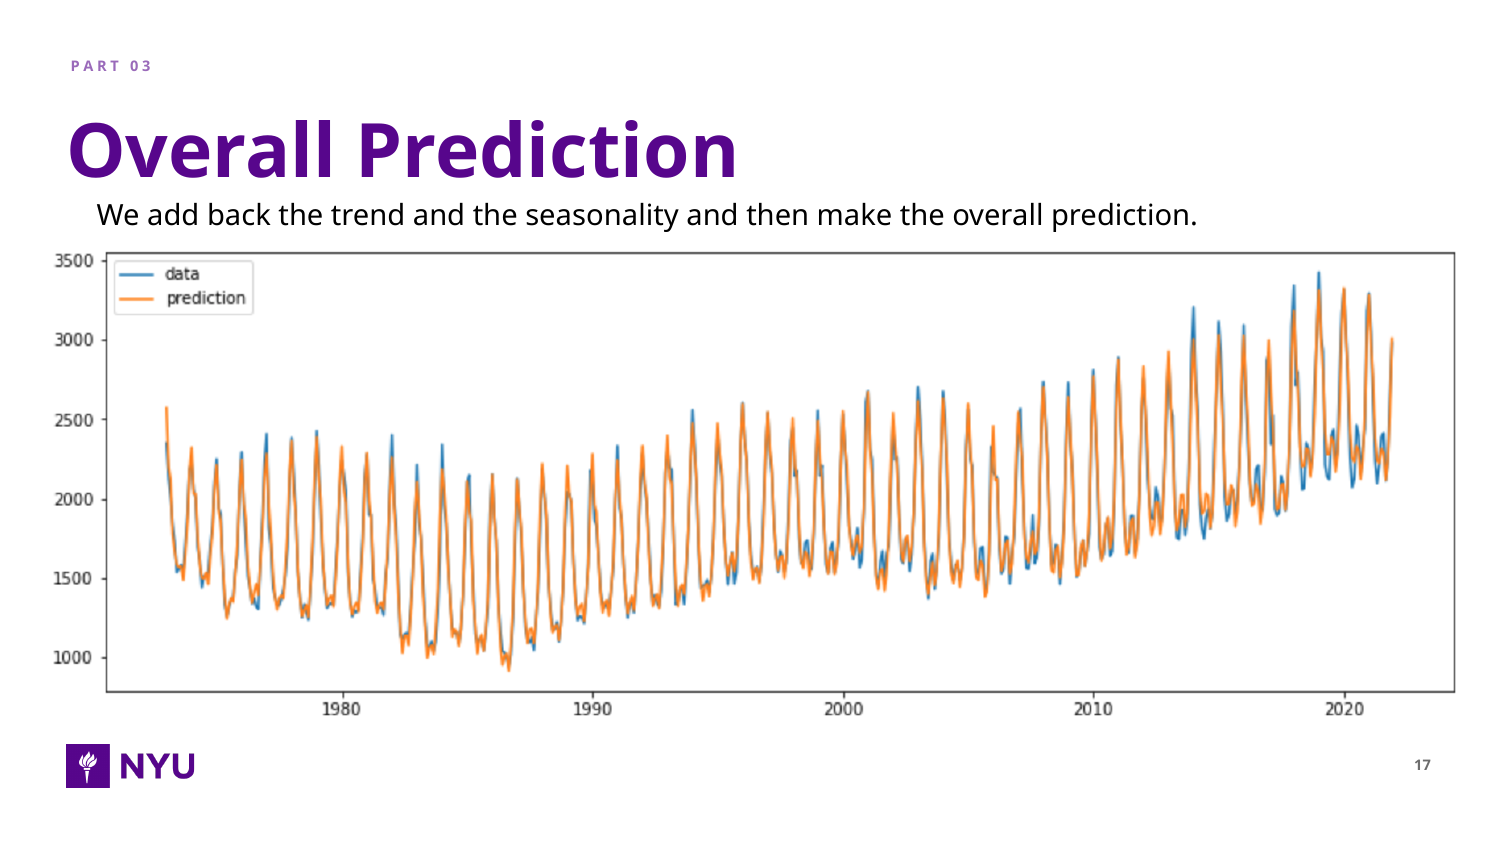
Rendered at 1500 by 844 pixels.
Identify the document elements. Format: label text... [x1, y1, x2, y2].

picture [66, 744, 195, 788]
title Overall Prediction [51, 87, 1434, 181]
picture [24, 235, 1476, 735]
text_box P A R T 0 3 [55, 41, 456, 92]
text_box We add back the trend and the seasonality and then make the overall prediction. [66, 180, 1410, 233]
